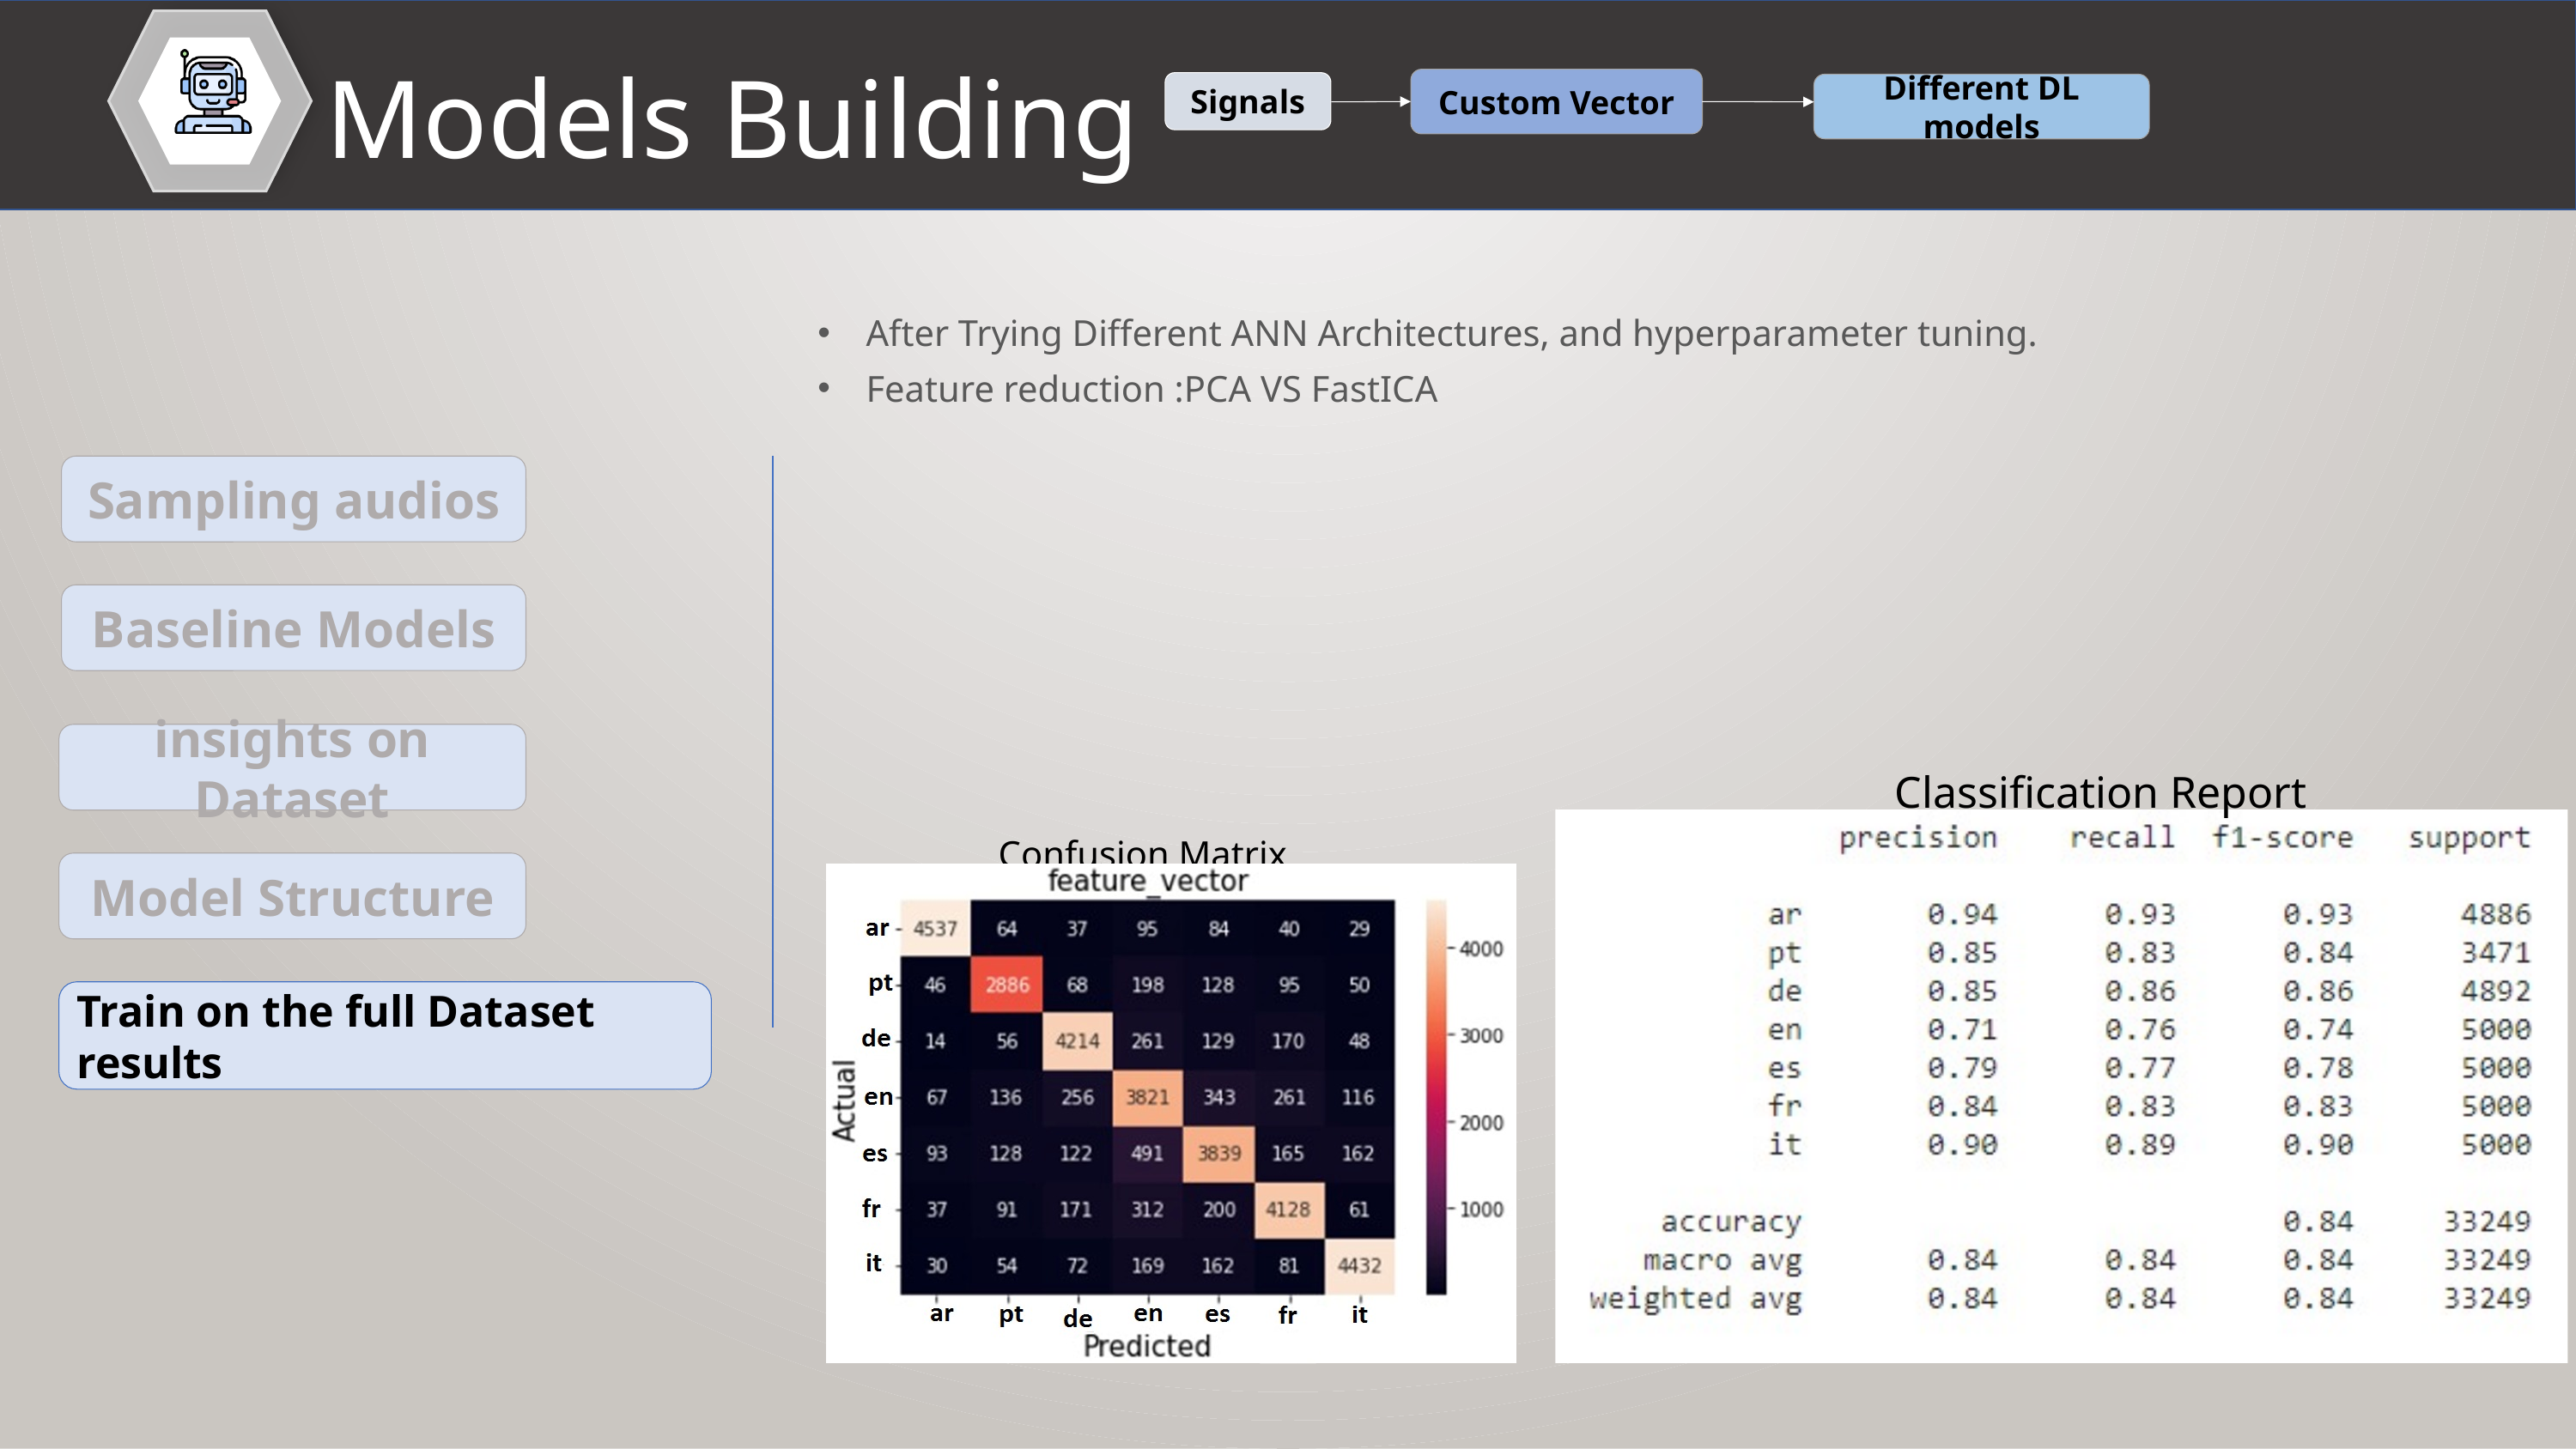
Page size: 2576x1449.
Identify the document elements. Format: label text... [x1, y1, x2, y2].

text_box [0, 0, 2576, 210]
text_box Different DL models [1813, 73, 2150, 140]
text_box Model Structure [58, 852, 527, 940]
text_box Custom Vector [1410, 69, 1704, 135]
picture [1555, 809, 2568, 1363]
text_box insights on Dataset [58, 724, 527, 811]
text_box Classification Report [1849, 739, 2353, 809]
text_box Models Building [313, 15, 1152, 186]
picture [826, 864, 1516, 1363]
text_box Signals [1164, 72, 1332, 130]
text_box Sampling audios [61, 455, 527, 543]
text_box Confusion Matrix [890, 809, 1395, 864]
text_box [108, 10, 312, 191]
text_box Baseline Models [61, 584, 527, 671]
text_box After Trying Different ANN Architectures, and hyperparameter tuning. Feature reduction :PCA VS FastICA [805, 304, 2096, 415]
text_box Train on the full Dataset results [58, 981, 712, 1090]
